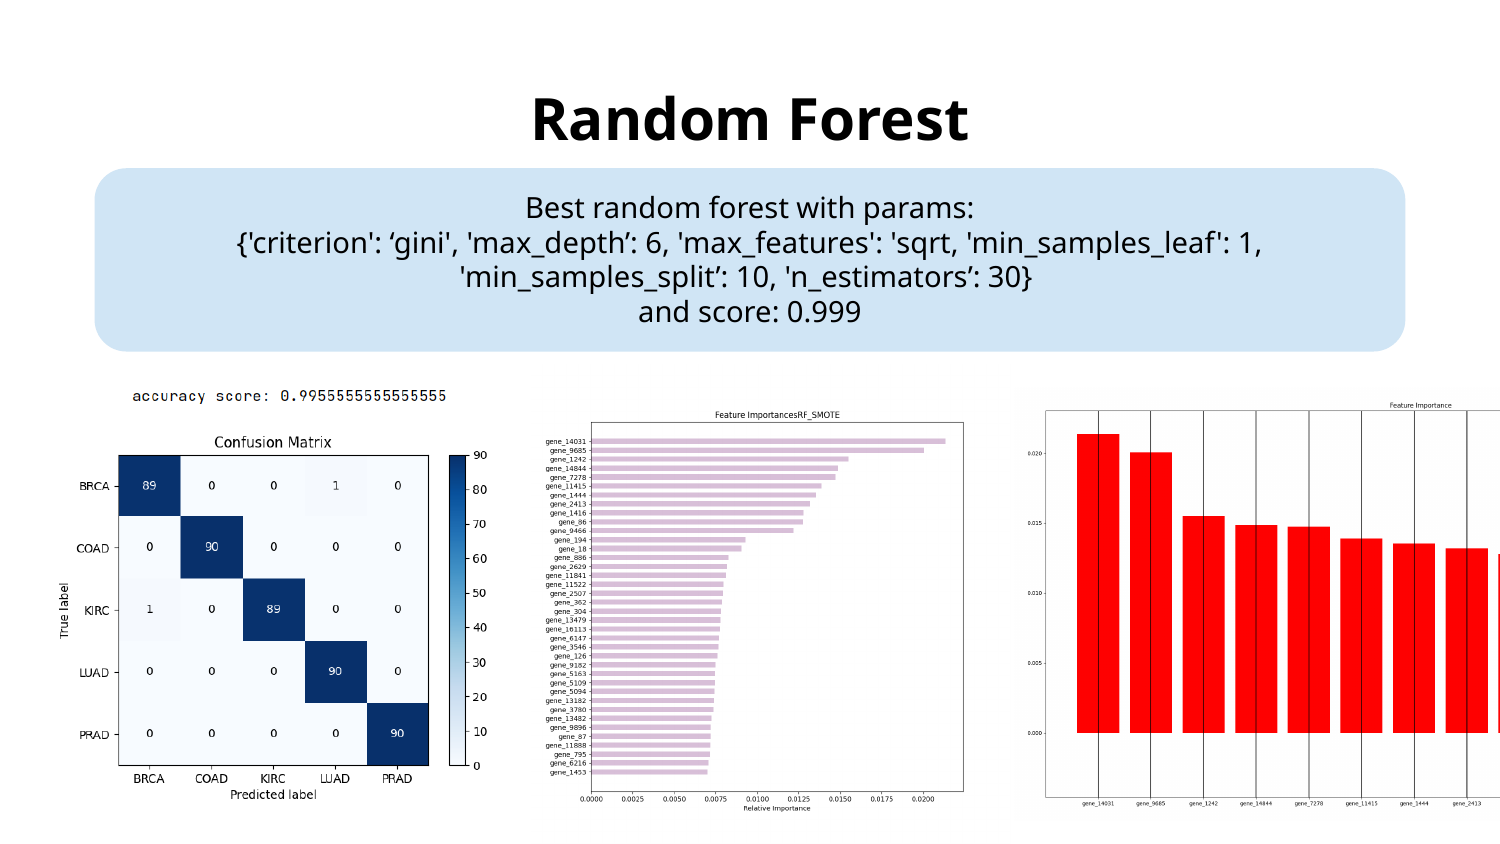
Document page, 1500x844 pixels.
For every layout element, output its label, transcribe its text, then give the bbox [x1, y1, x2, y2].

picture [531, 364, 1012, 844]
picture [39, 421, 519, 805]
title Random Forest [75, 67, 1425, 124]
picture [129, 376, 466, 417]
picture [1014, 387, 1500, 822]
text_box Best random forest with params: {'criterion': ‘gini', 'max_depth’: 6, 'max_features': 'sqrt, 'min_samples_leaf': 1, 'min_samples_split’: 10, 'n_estimators’: 30} and score: 0.999 [120, 181, 1380, 337]
text_box [94, 168, 1406, 352]
